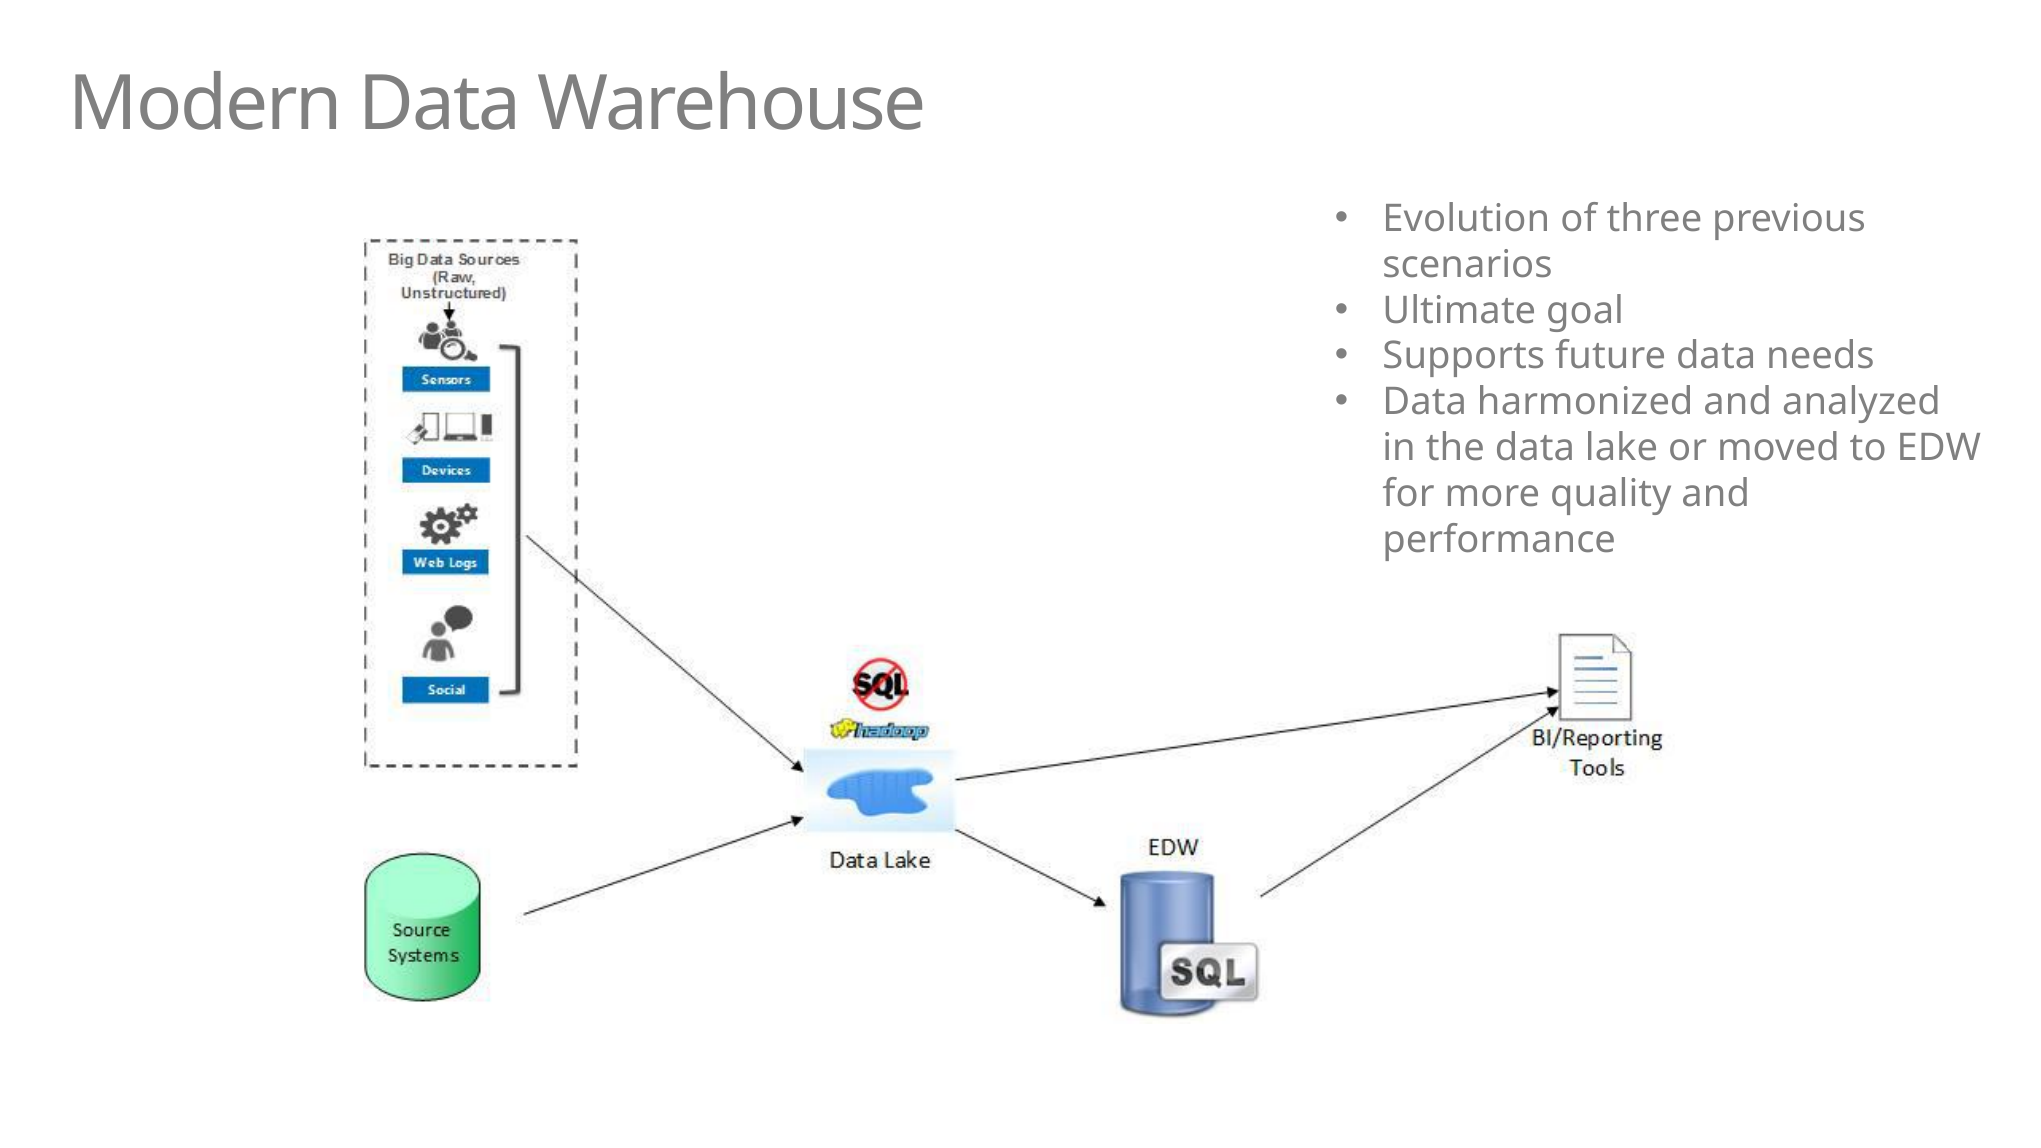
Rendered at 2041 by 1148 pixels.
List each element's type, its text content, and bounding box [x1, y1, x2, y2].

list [363, 237, 1678, 1025]
title Modern Data Warehouse [45, 48, 1996, 199]
text_box Evolution of three previous scenarios Ultimate goal Supports future data needs Data harmonized and analyzed in the data lake or moved to EDW for more quality and performance [1320, 185, 1997, 568]
